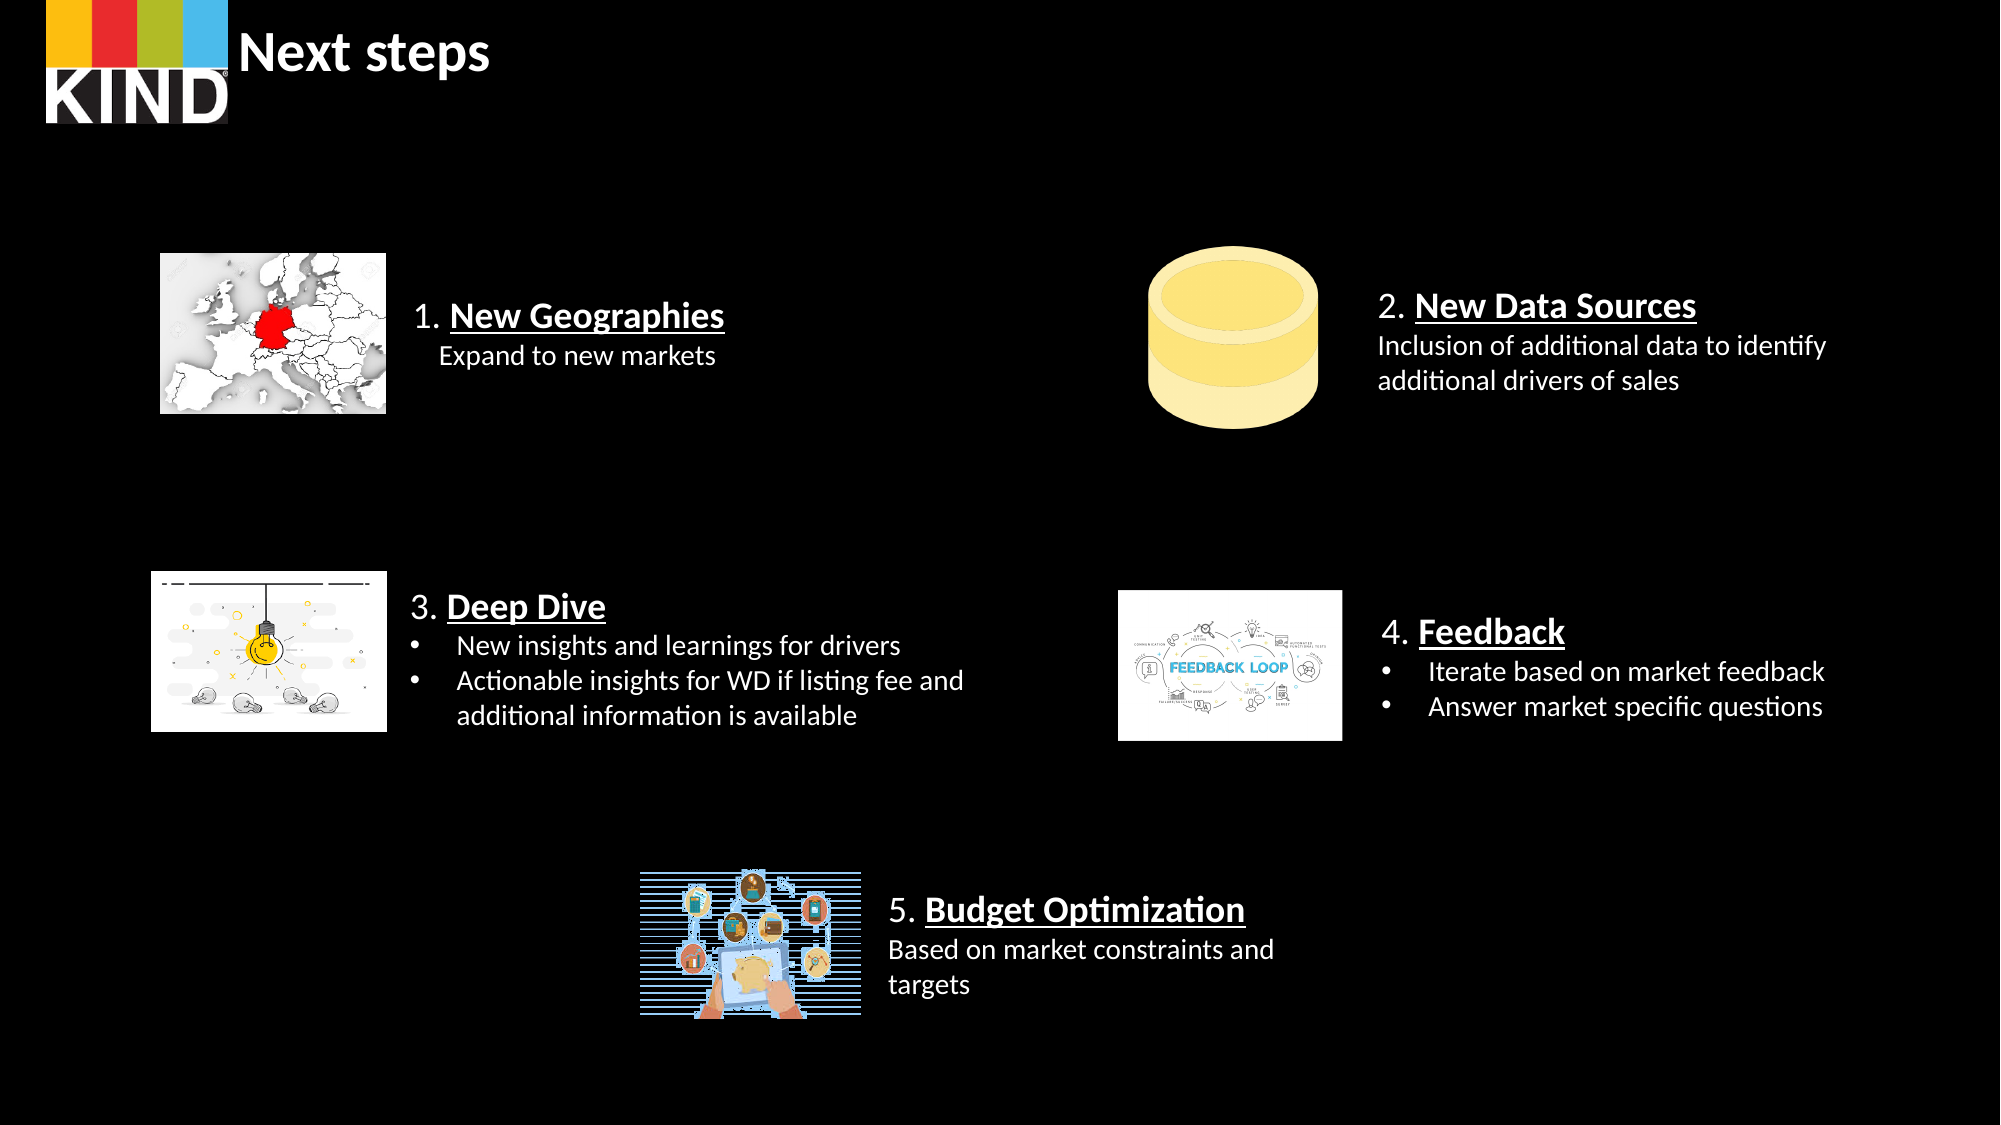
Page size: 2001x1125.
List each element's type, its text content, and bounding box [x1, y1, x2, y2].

picture [1141, 246, 1325, 429]
picture [1118, 590, 1343, 741]
text_box 3. Deep Dive New insights and learnings for drivers Actionable insights for WD if listing fee and additional information is available [395, 574, 1000, 739]
text_box 4. Feedback Iterate based on market feedback Answer market specific questions [1366, 599, 1860, 730]
text_box 2. New Data Sources Inclusion of additional data to identify additional drivers of sales [1362, 274, 1862, 404]
picture [640, 869, 861, 1019]
picture [151, 571, 387, 732]
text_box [160, 253, 770, 414]
text_box 5. Budget Optimization Based on market constraints and targets [873, 878, 1363, 1008]
picture [45, 0, 228, 124]
text_box Next steps [228, 5, 1893, 91]
